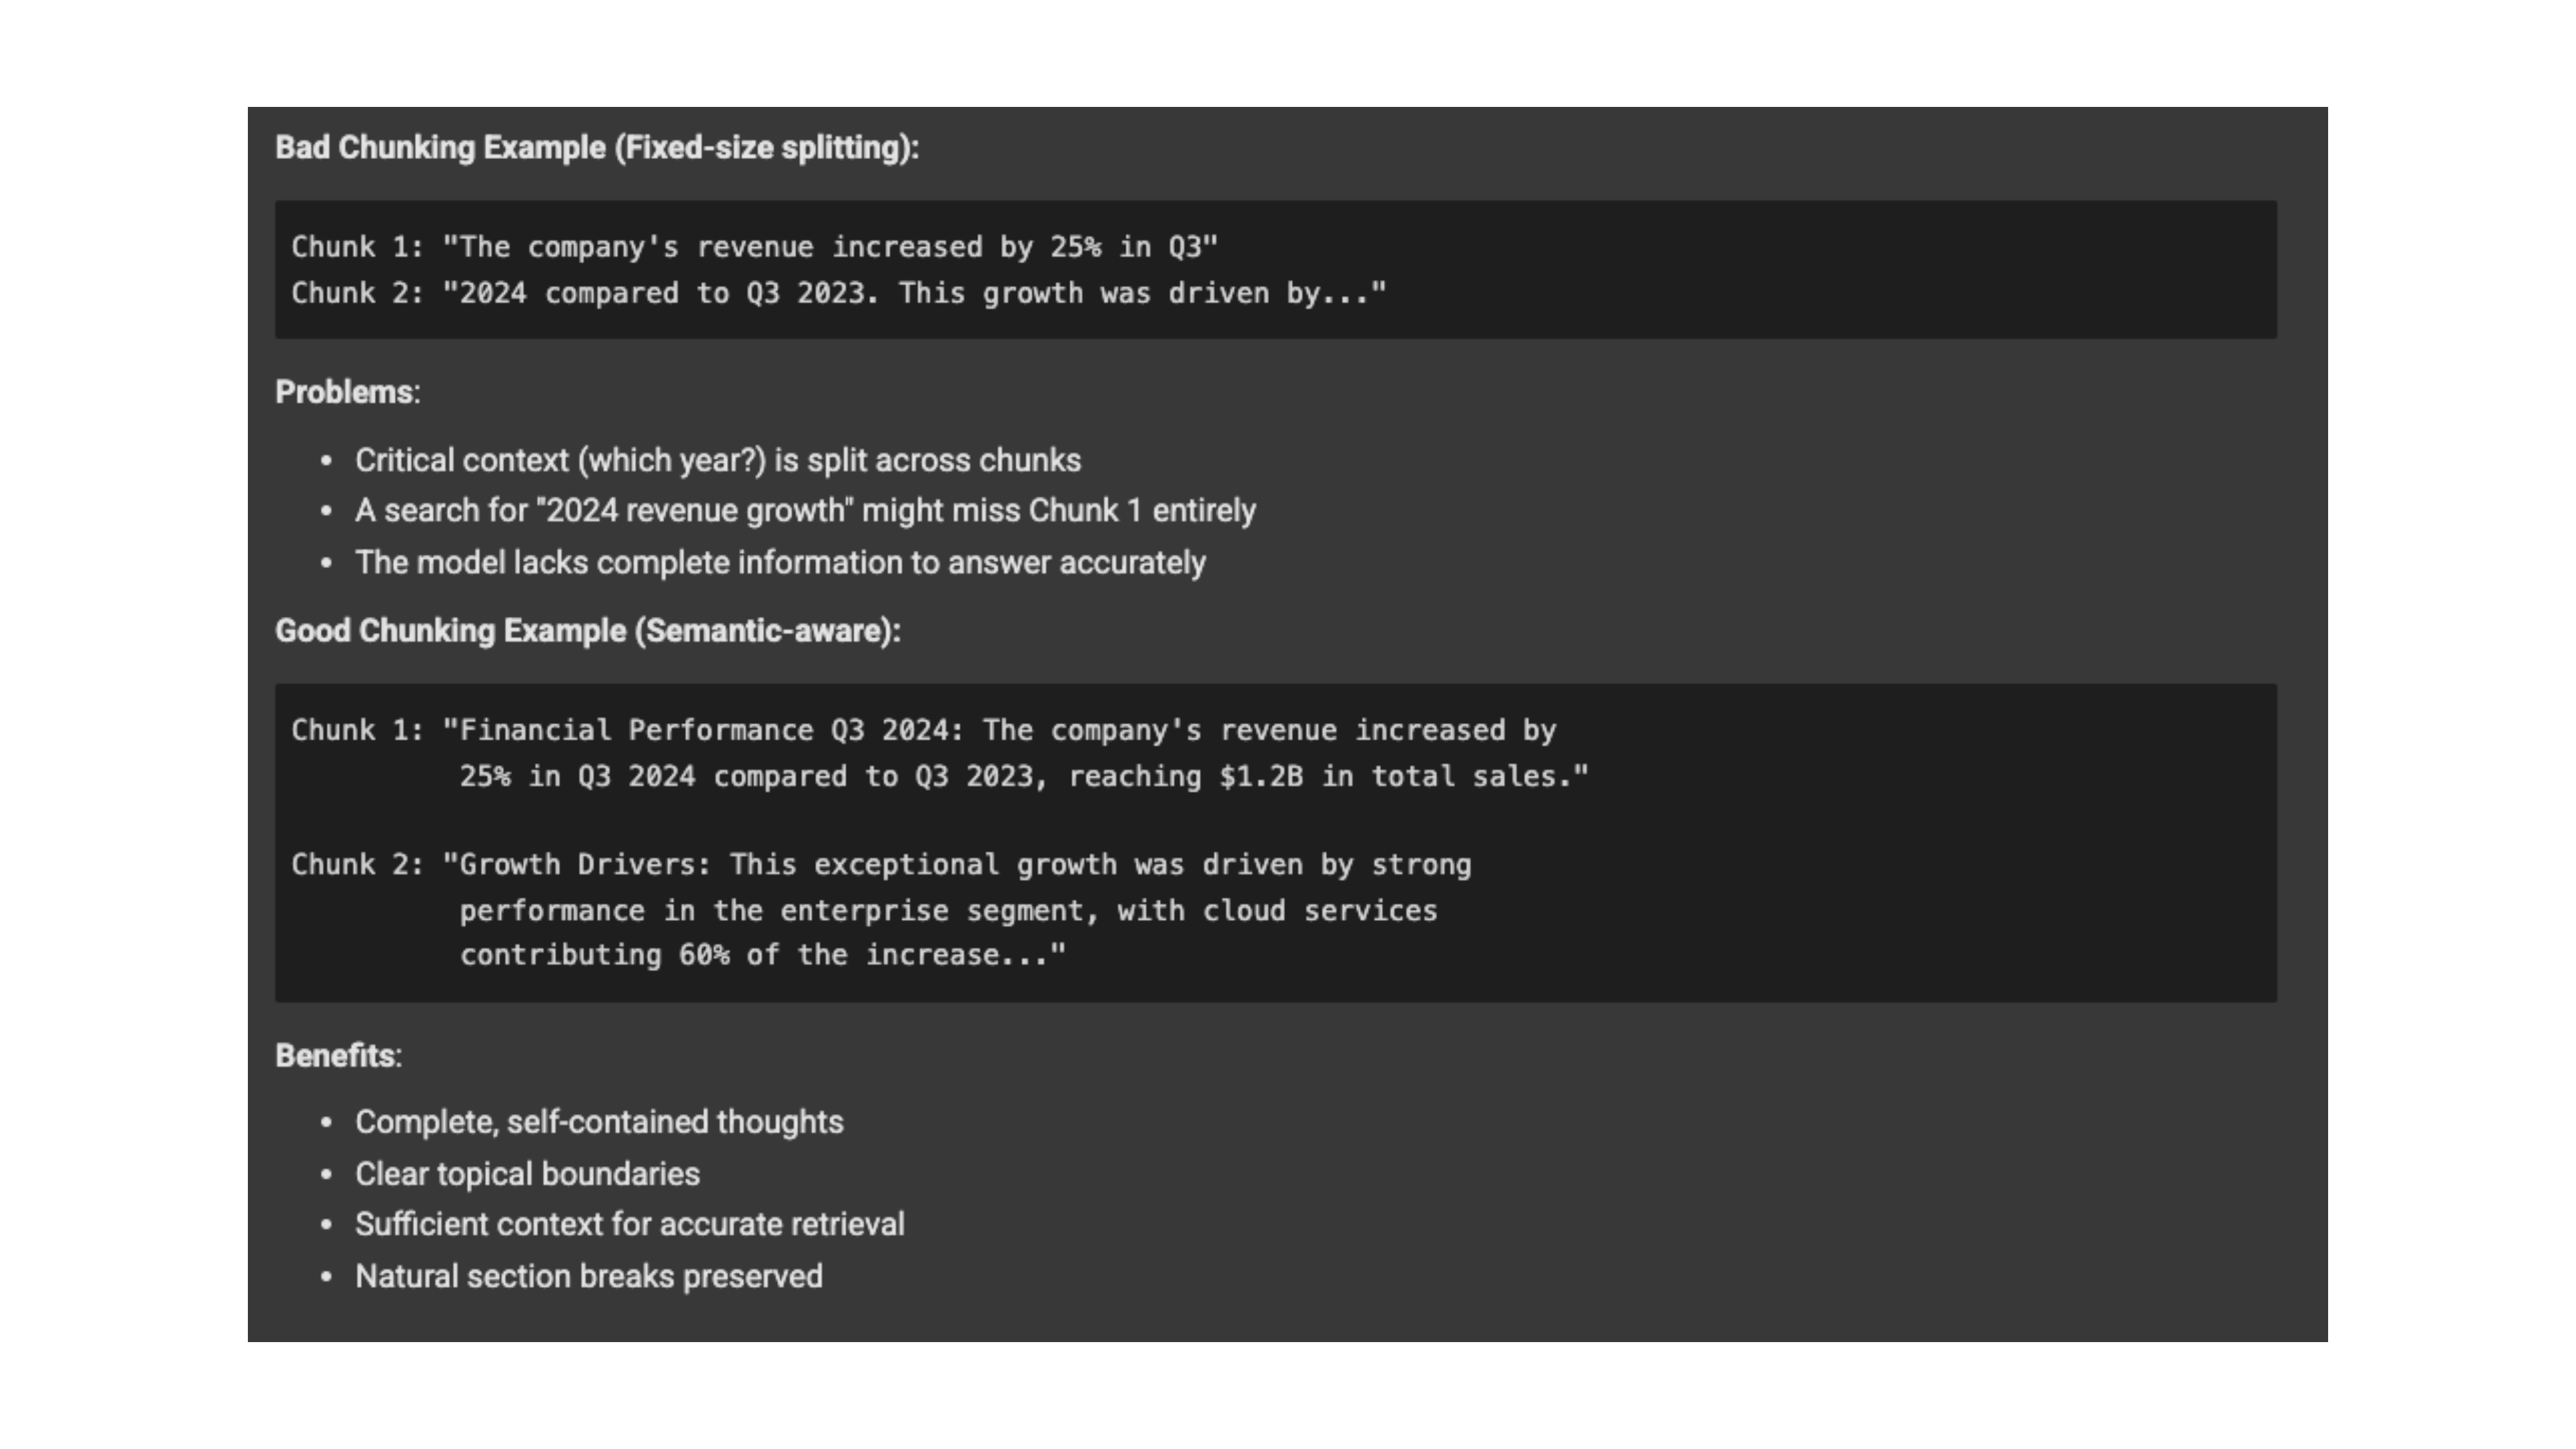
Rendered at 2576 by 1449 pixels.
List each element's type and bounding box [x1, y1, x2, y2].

picture [248, 107, 2328, 1342]
